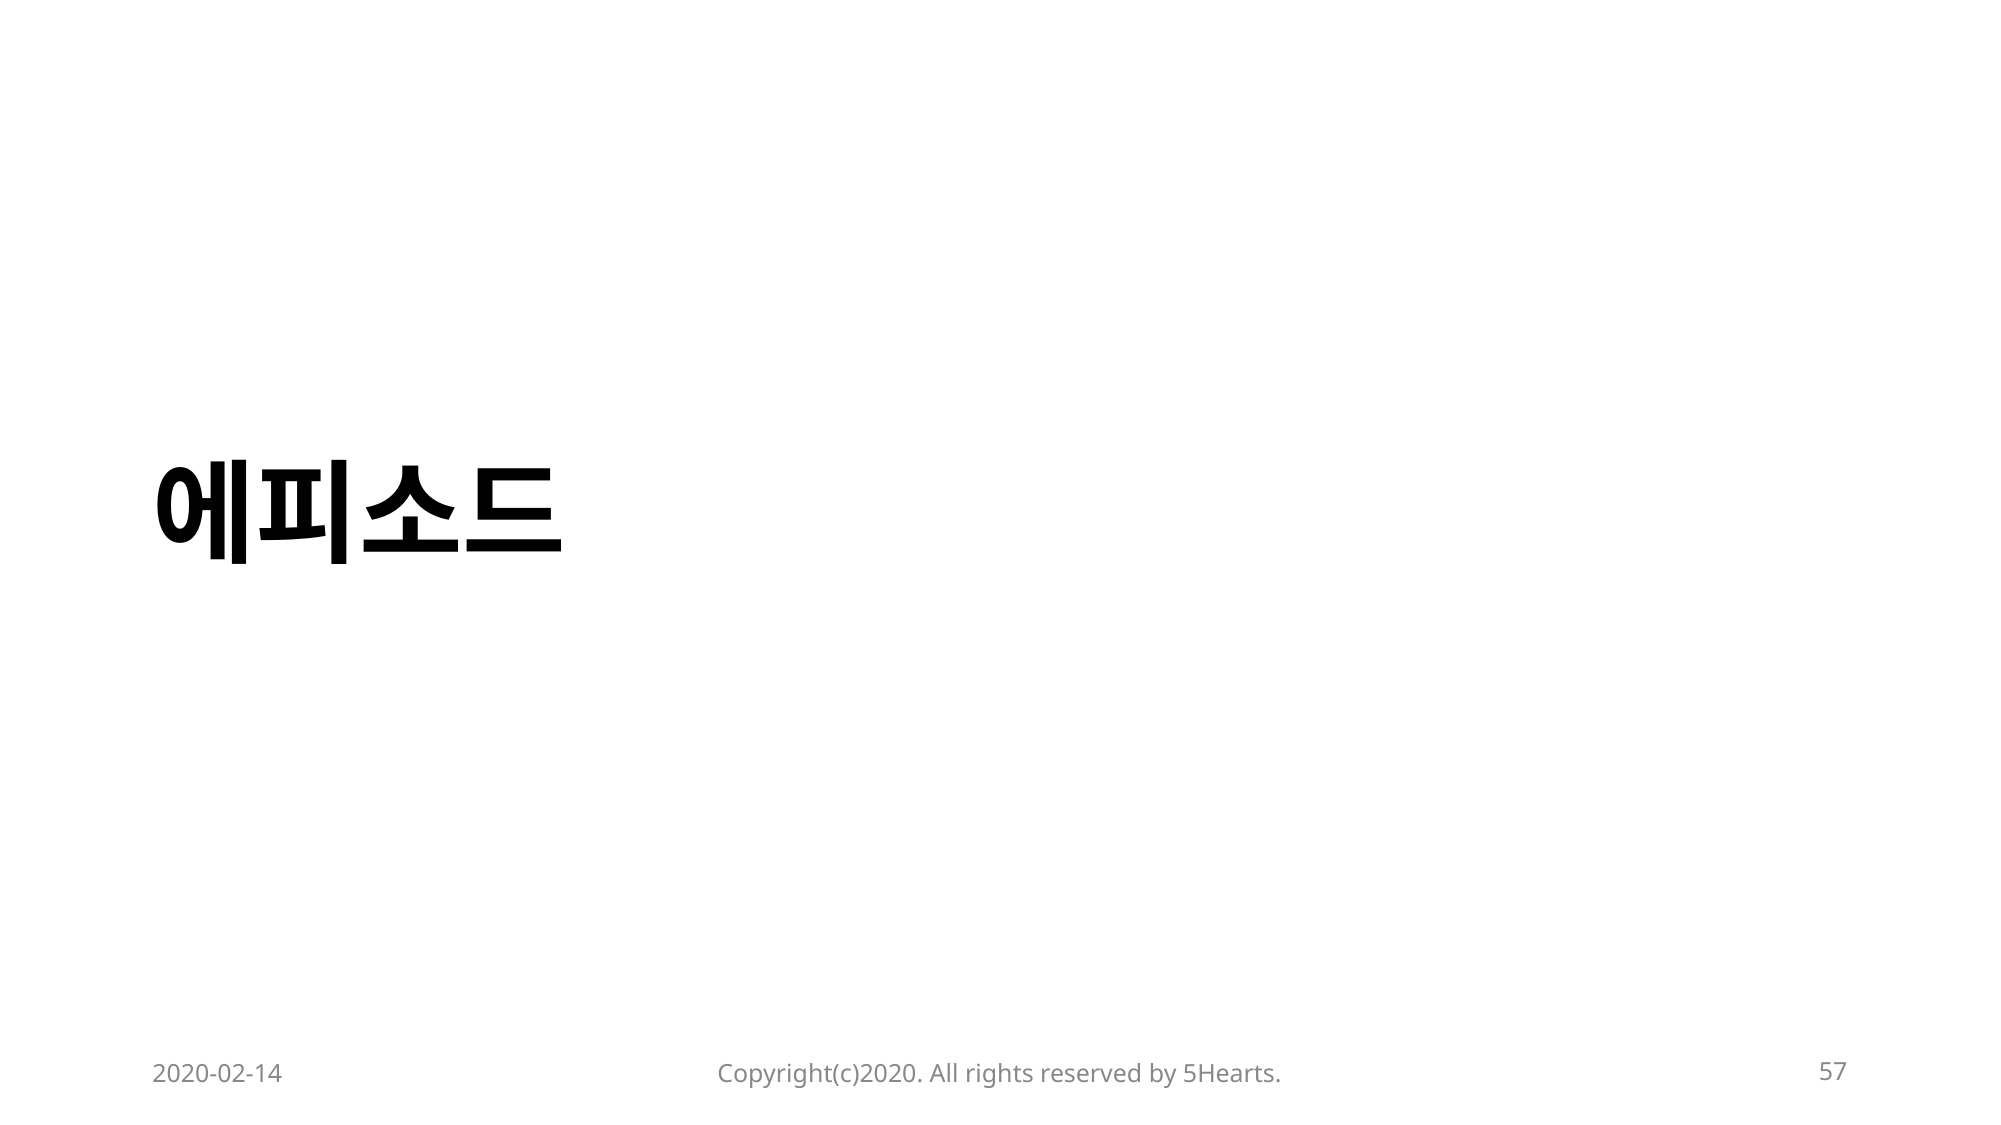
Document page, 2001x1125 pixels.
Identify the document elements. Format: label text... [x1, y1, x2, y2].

slide_number 57 [1412, 1042, 1863, 1103]
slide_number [137, 1042, 588, 1103]
text_box 에피소드 [137, 434, 1898, 587]
footer Copyright(c)2020. All rights reserved by 5Hearts. [662, 1042, 1338, 1103]
